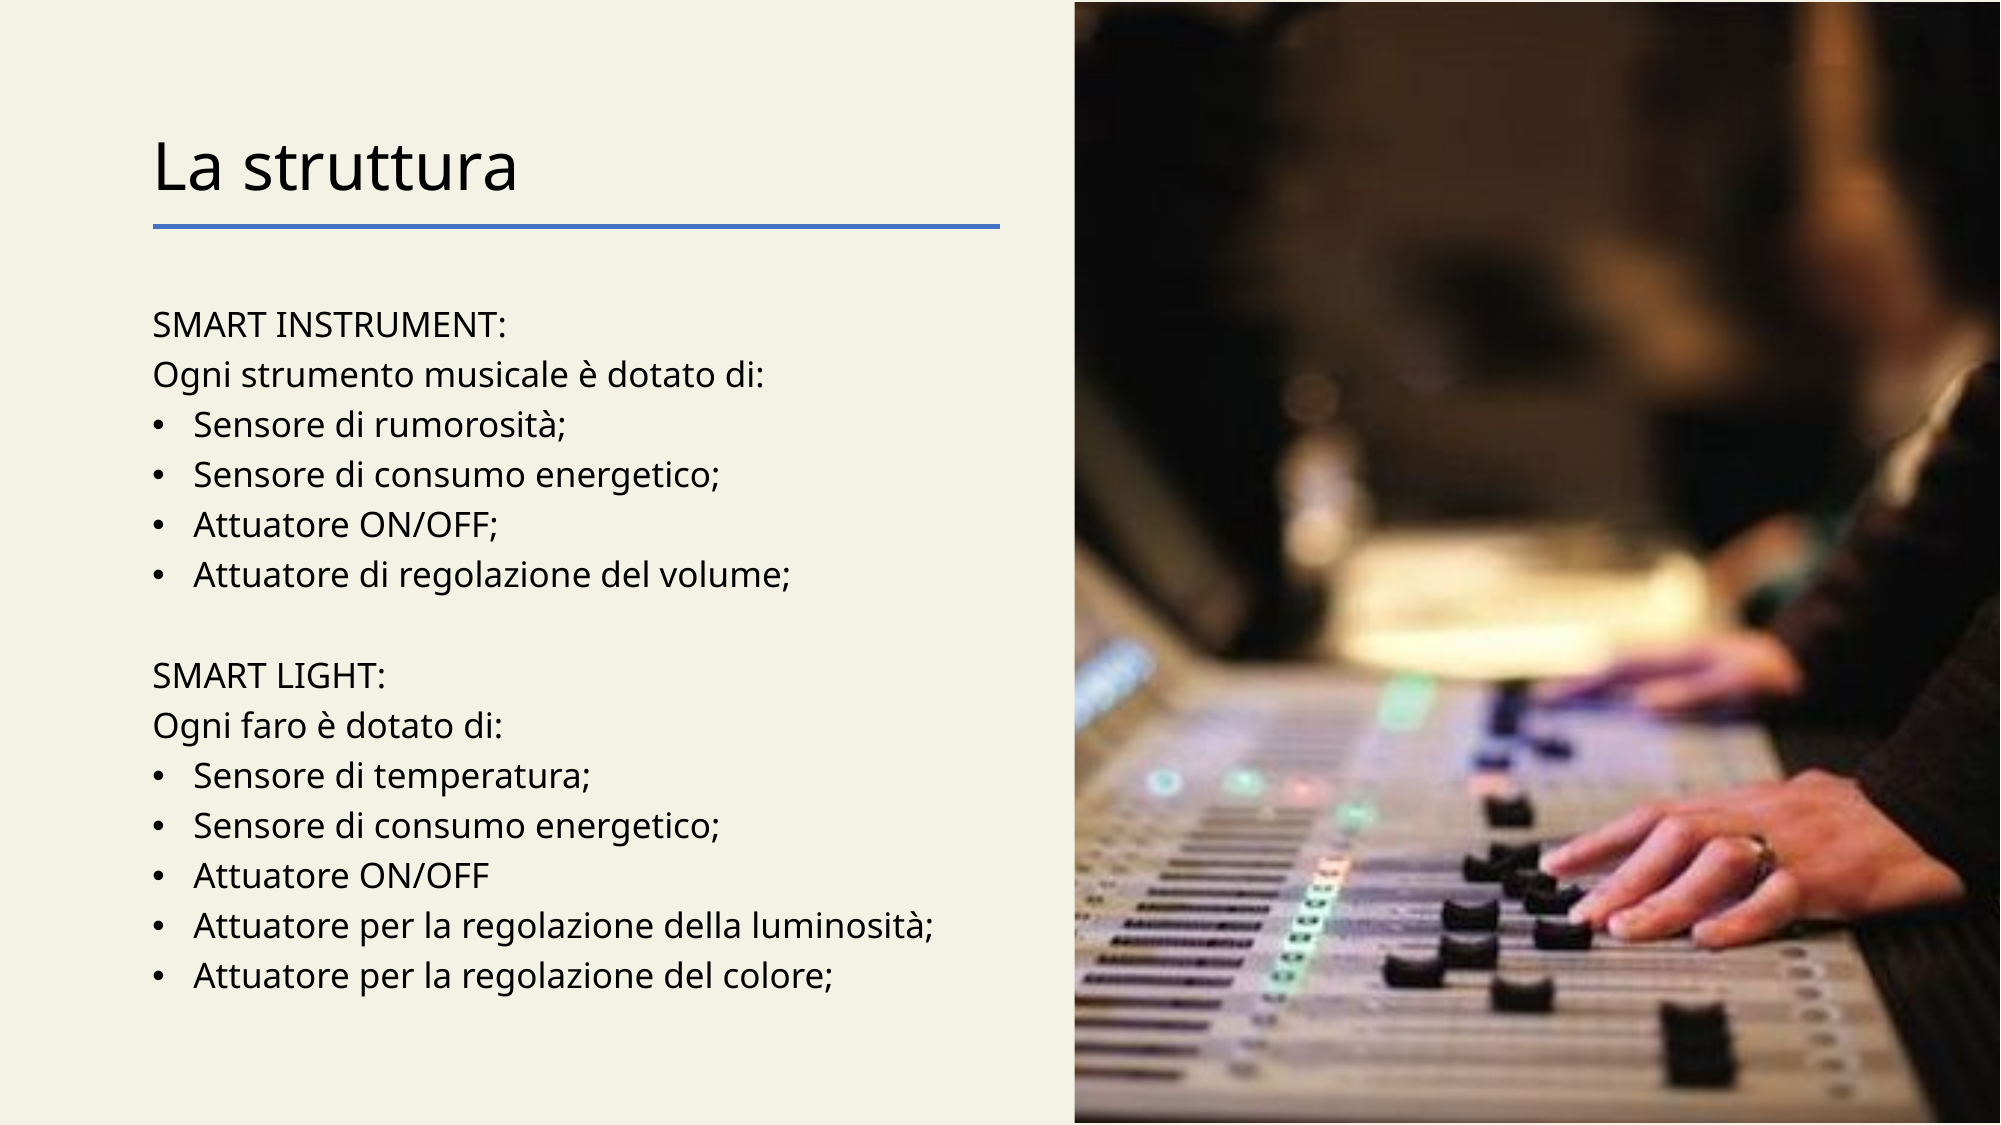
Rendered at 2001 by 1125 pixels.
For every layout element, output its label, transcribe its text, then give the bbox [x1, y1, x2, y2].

list SMART INSTRUMENT: Ogni strumento musicale è dotato di: Sensore di rumorosità; Sensore di consumo energetico; Attuatore ON/OFF; Attuatore di regolazione del volume; SMART LIGHT: Ogni faro è dotato di: Sensore di temperatura; Sensore di consumo energetico; Attuatore ON/OFF Attuatore per la regolazione della luminosità; Attuatore per la regolazione del colore; [137, 299, 1074, 1014]
picture [1074, 0, 2000, 1123]
title La struttura [137, 59, 1074, 278]
